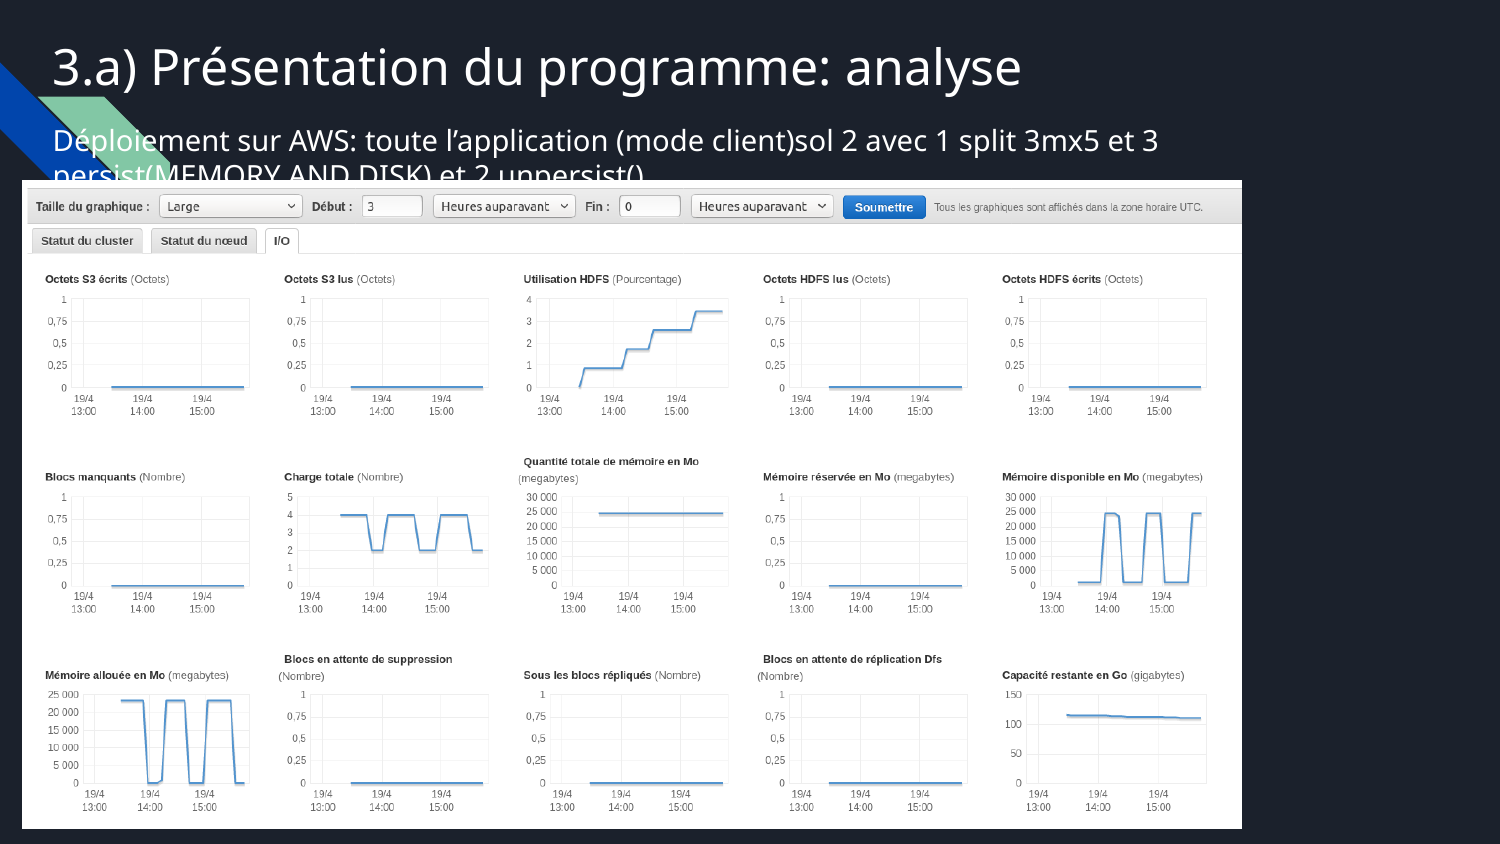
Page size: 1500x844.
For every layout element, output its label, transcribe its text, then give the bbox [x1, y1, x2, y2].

text_box Déploiement sur AWS: toute l’application (mode client)sol 2 avec 1 split 3mx5 et 3 persist(MEMORY AND DISK) et 2 unpersist() [37, 107, 1283, 205]
title 3.a) Présentation du programme: analyse [37, 20, 1463, 118]
picture [22, 180, 1243, 829]
